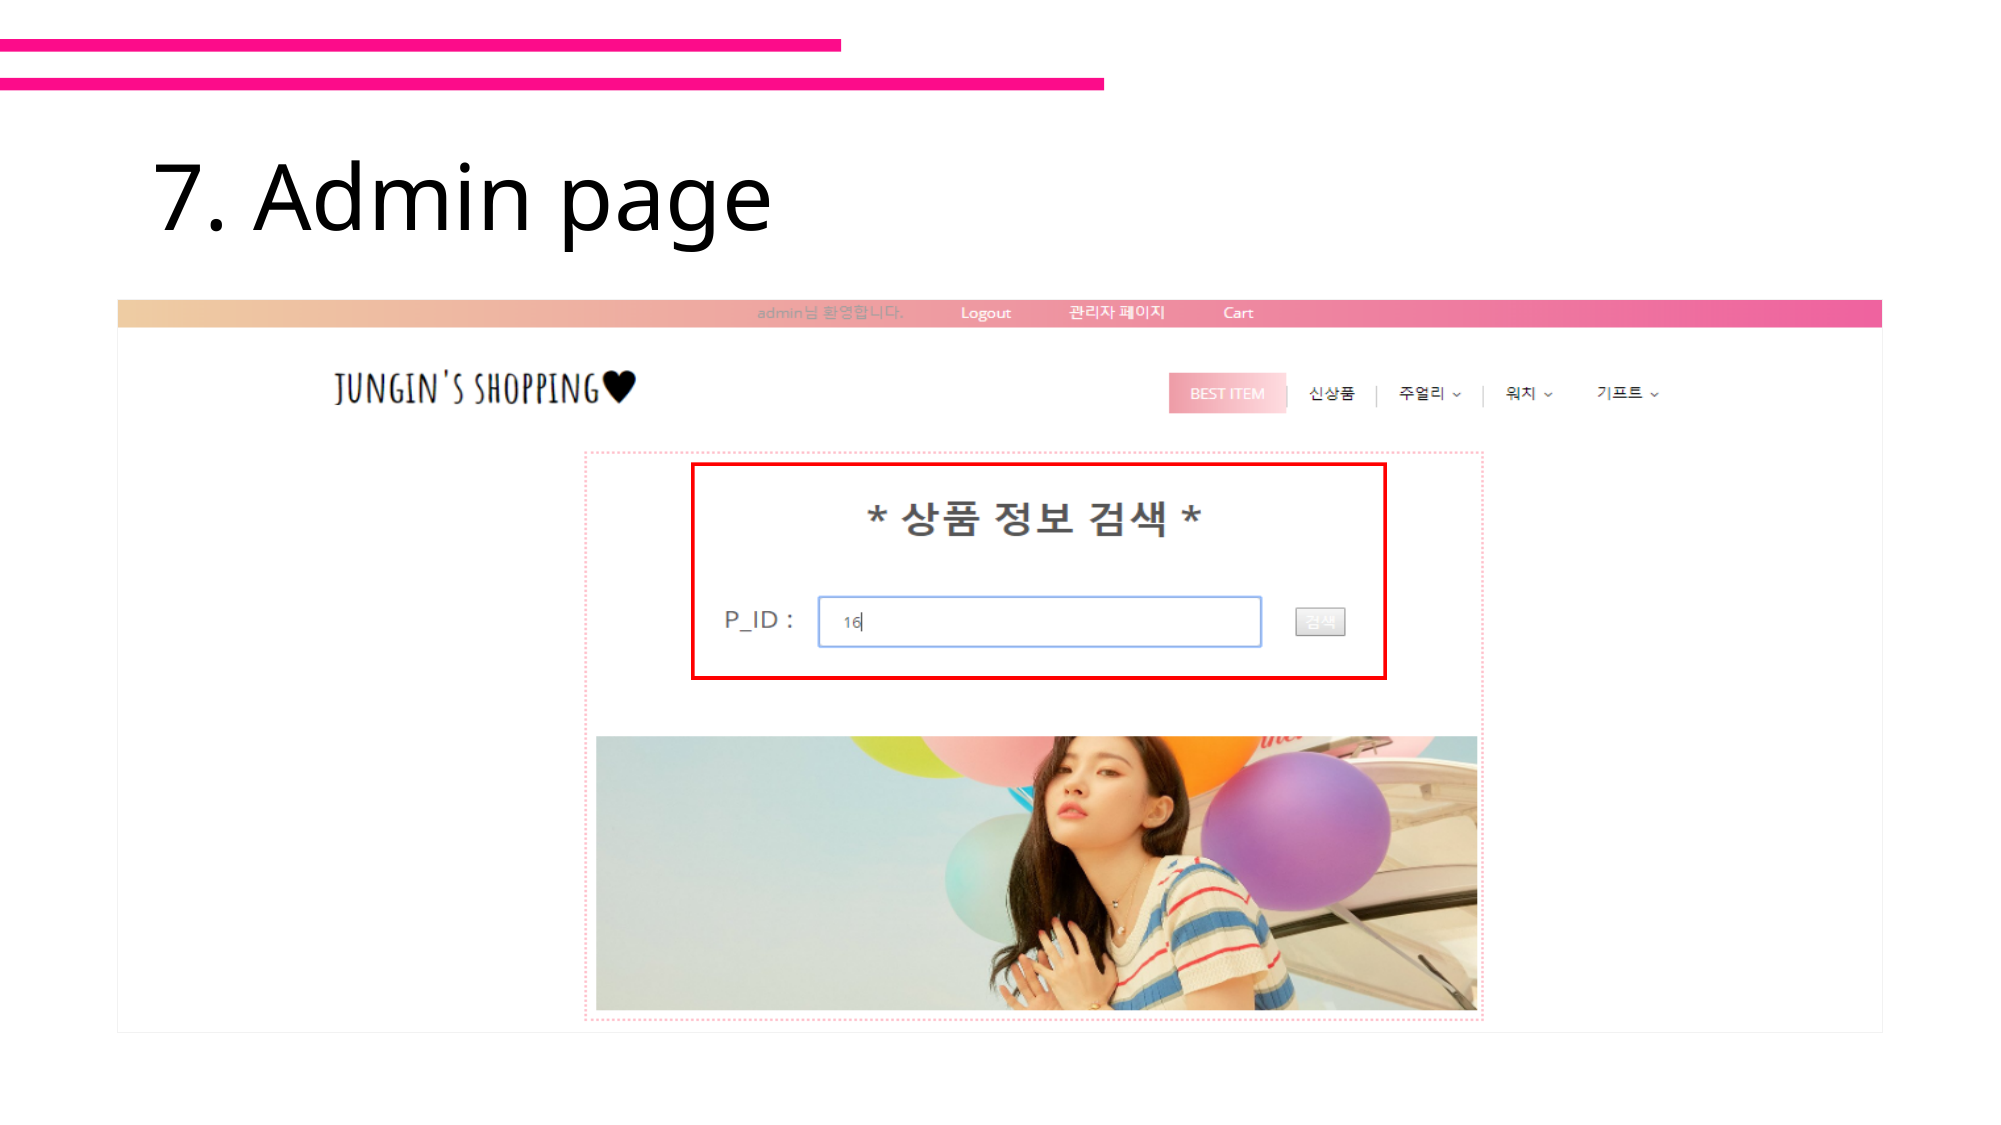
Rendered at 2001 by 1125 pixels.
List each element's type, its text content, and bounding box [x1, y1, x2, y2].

text_box [0, 77, 1105, 91]
text_box [0, 38, 842, 53]
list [117, 299, 1883, 1033]
title 7. Admin page [137, 91, 1863, 299]
